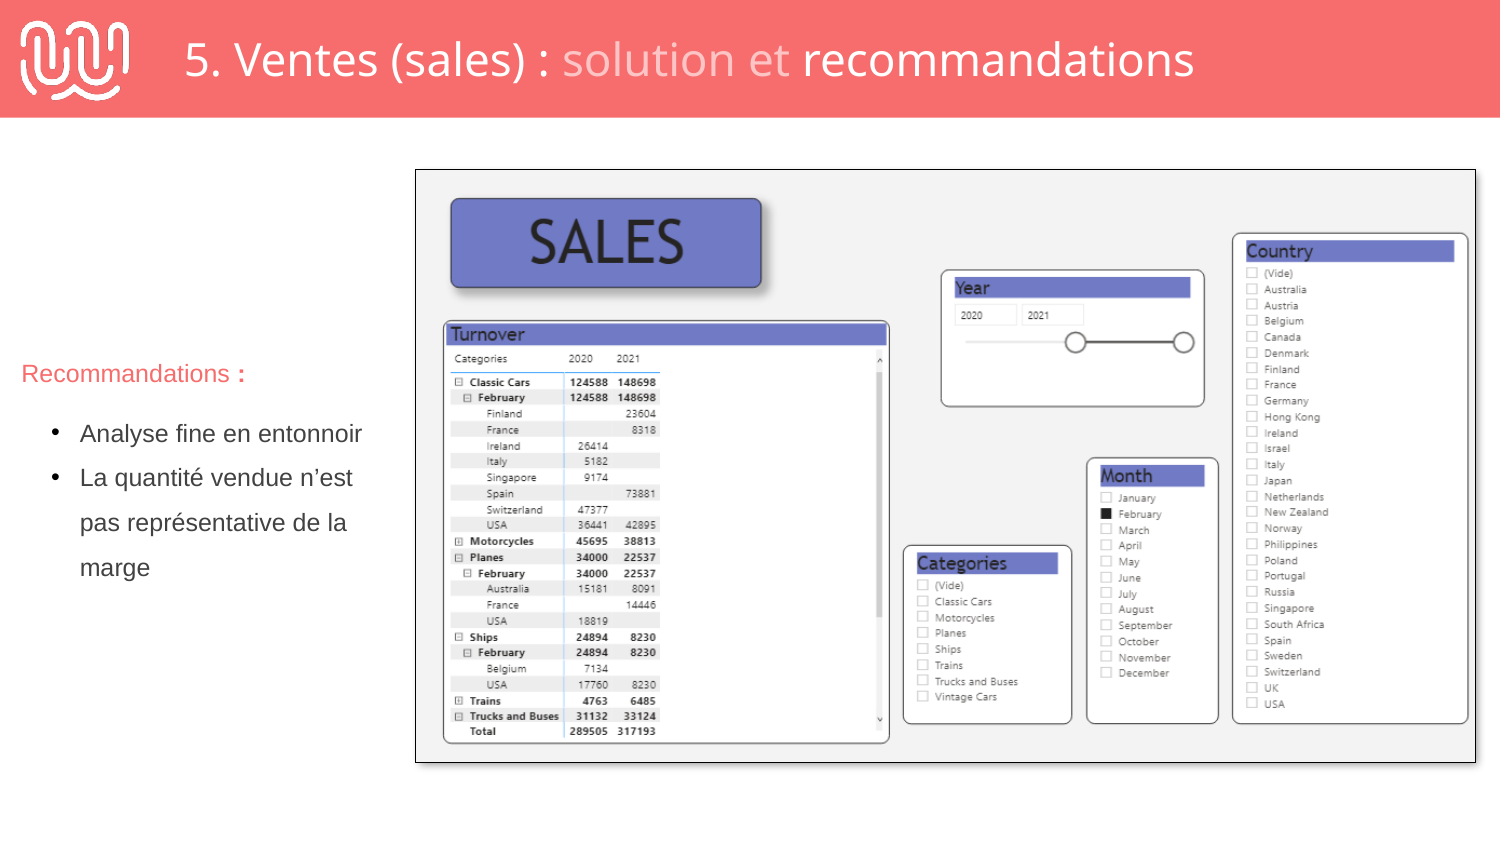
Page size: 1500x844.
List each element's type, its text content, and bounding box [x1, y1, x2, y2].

picture [415, 169, 1475, 762]
picture [20, 20, 134, 101]
text_box 5. Ventes (sales) : solution et recommandations [169, 23, 1395, 94]
text_box Recommandations : Analyse fine en entonnoir La quantité vendue n’est pas représentative de la marge [6, 349, 410, 617]
